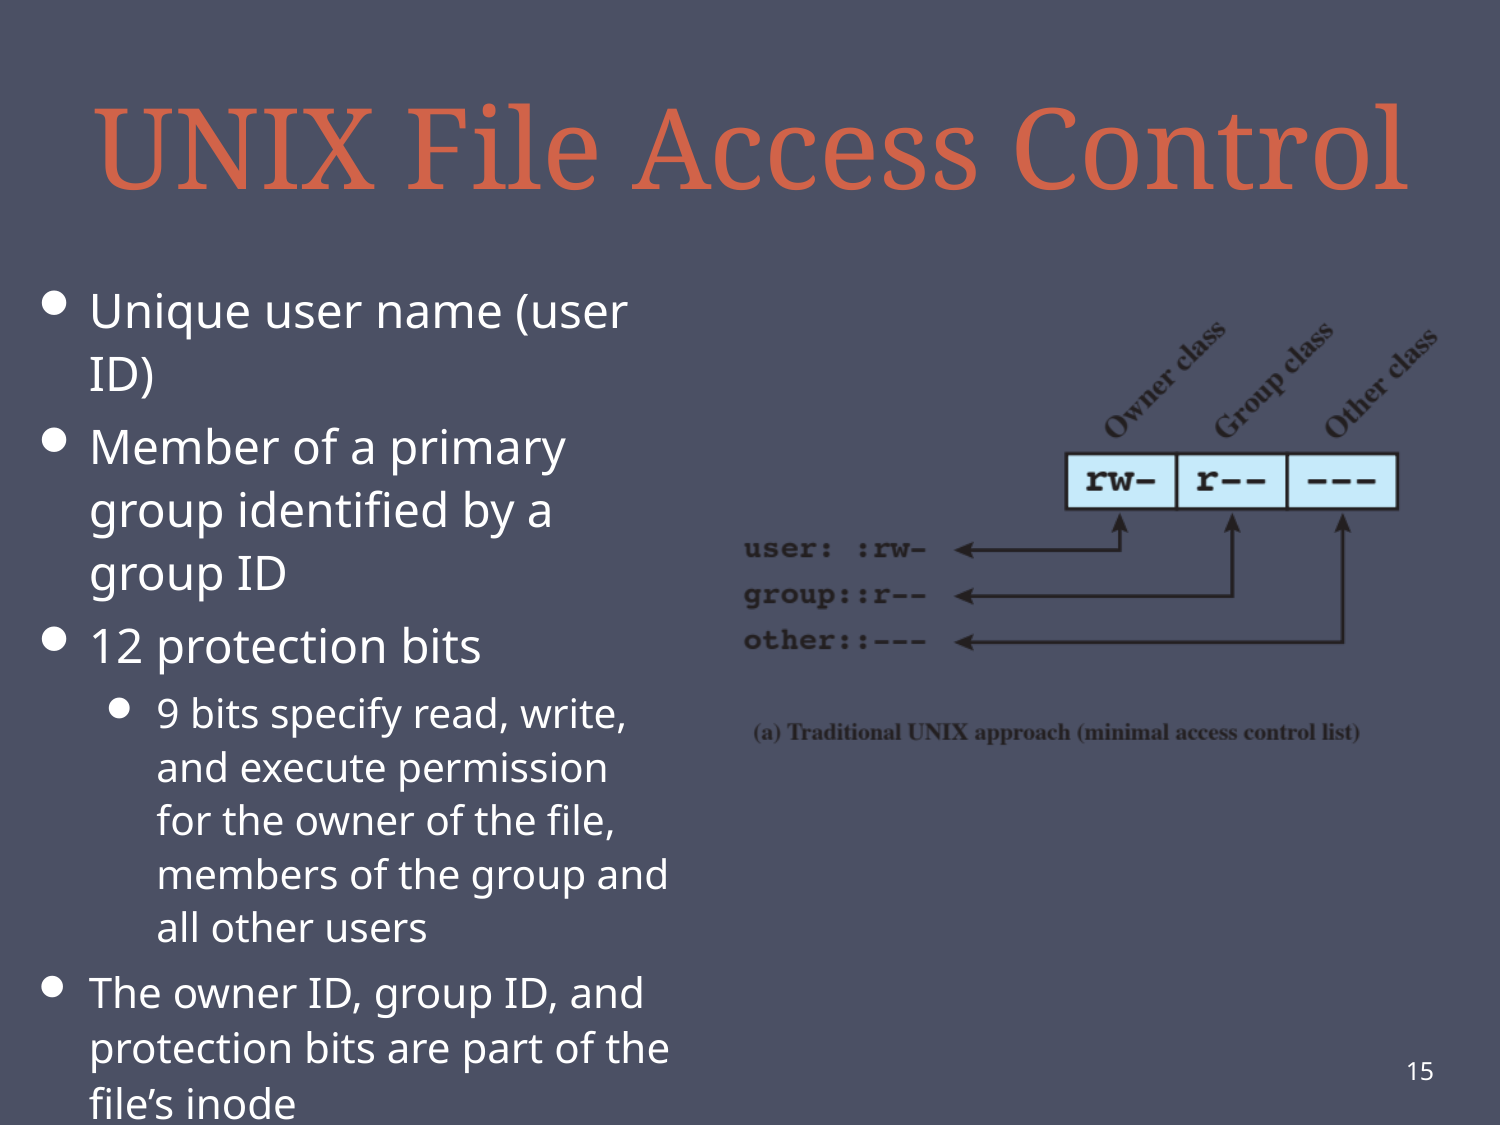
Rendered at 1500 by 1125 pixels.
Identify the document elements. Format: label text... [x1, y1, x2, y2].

text_box UNIX File Access Control [76, 0, 1427, 220]
slide_number 15 [1401, 1042, 1494, 1103]
picture [678, 266, 1469, 799]
list Unique user name (user ID) Member of a primary group identified by a group ID 12 protection bits 9 bits specify read, write, and execute permission for the owner of the file, members of the group and all other users The owner ID, group ID, and protection bits are part of the file’s inode [23, 267, 690, 1125]
